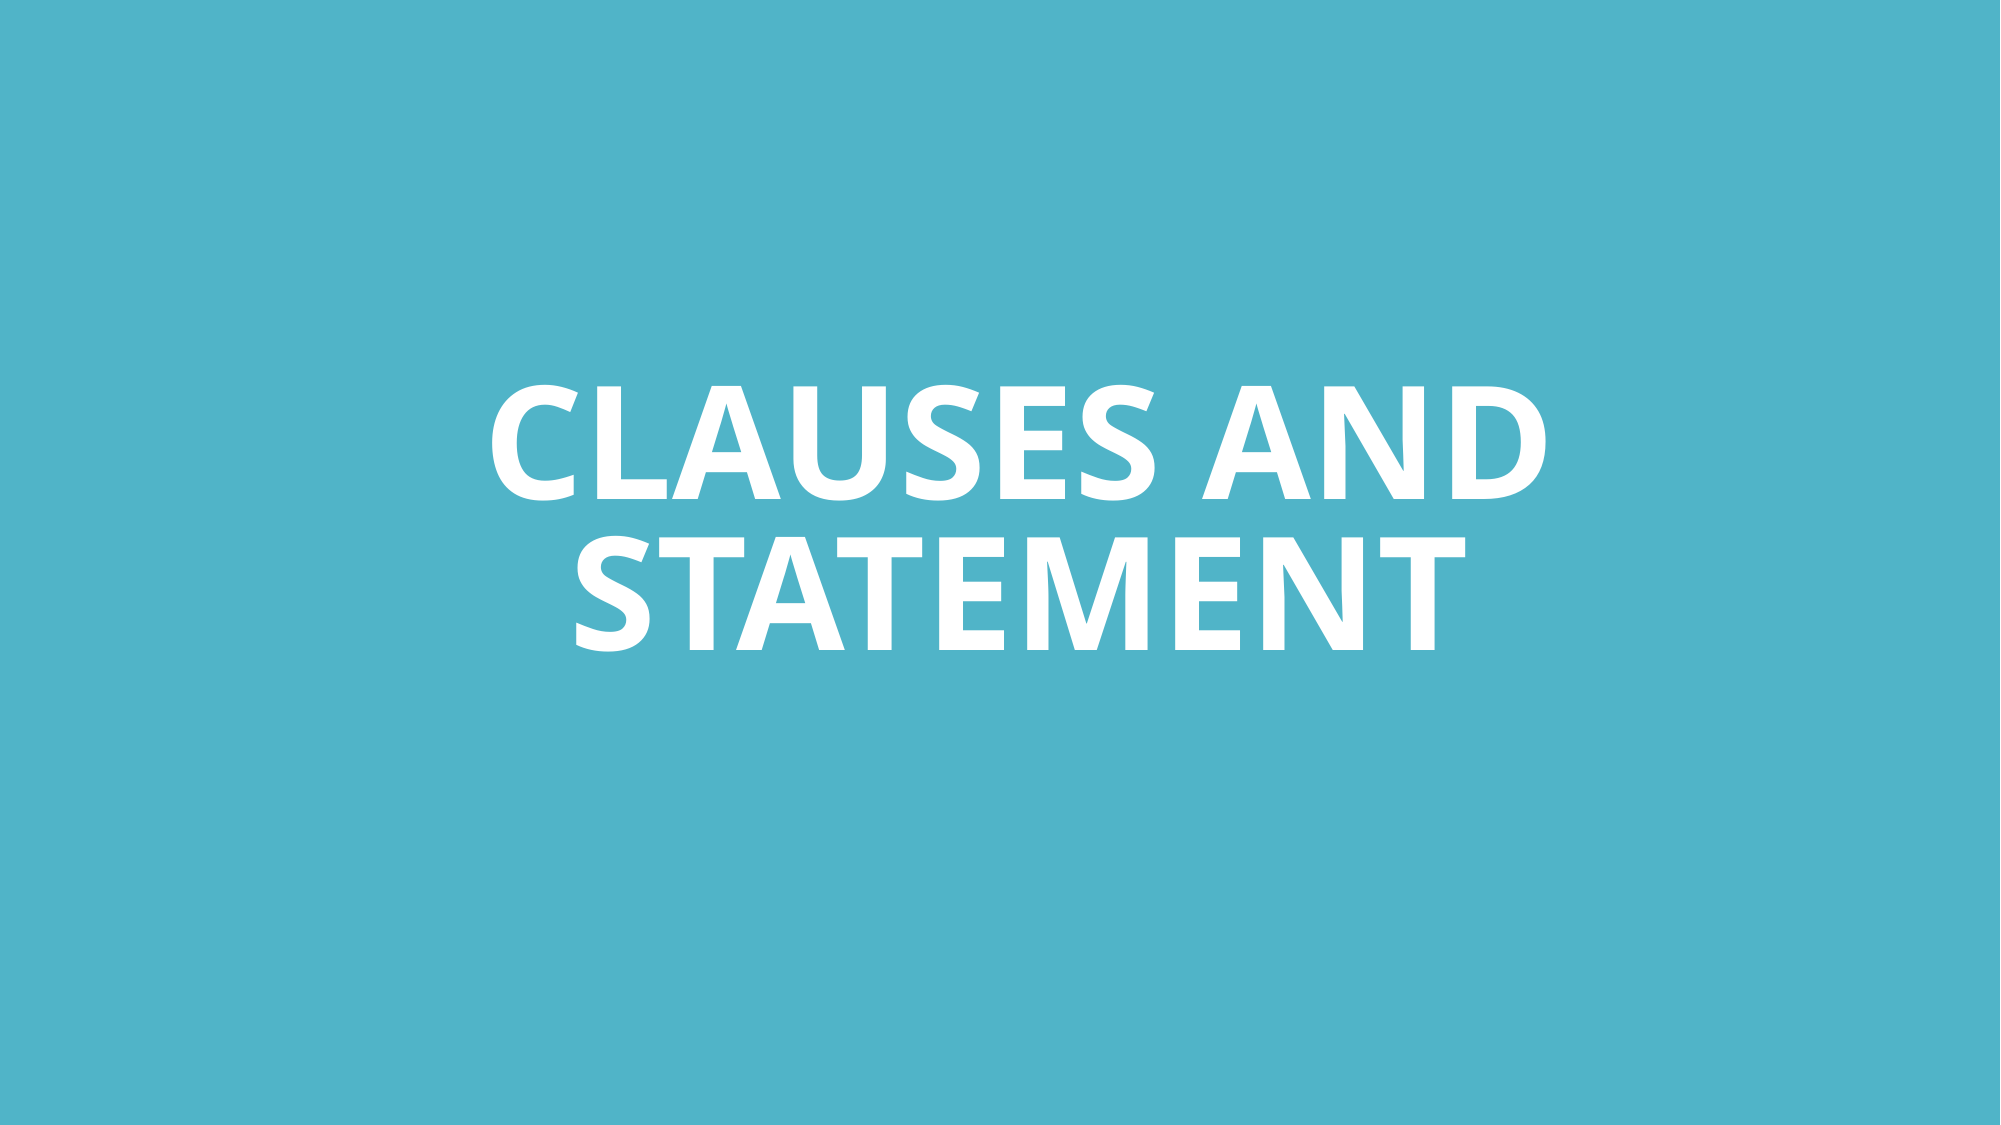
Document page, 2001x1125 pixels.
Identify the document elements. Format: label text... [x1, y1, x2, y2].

title CLAUSES AND STATEMENT [145, 371, 1894, 689]
